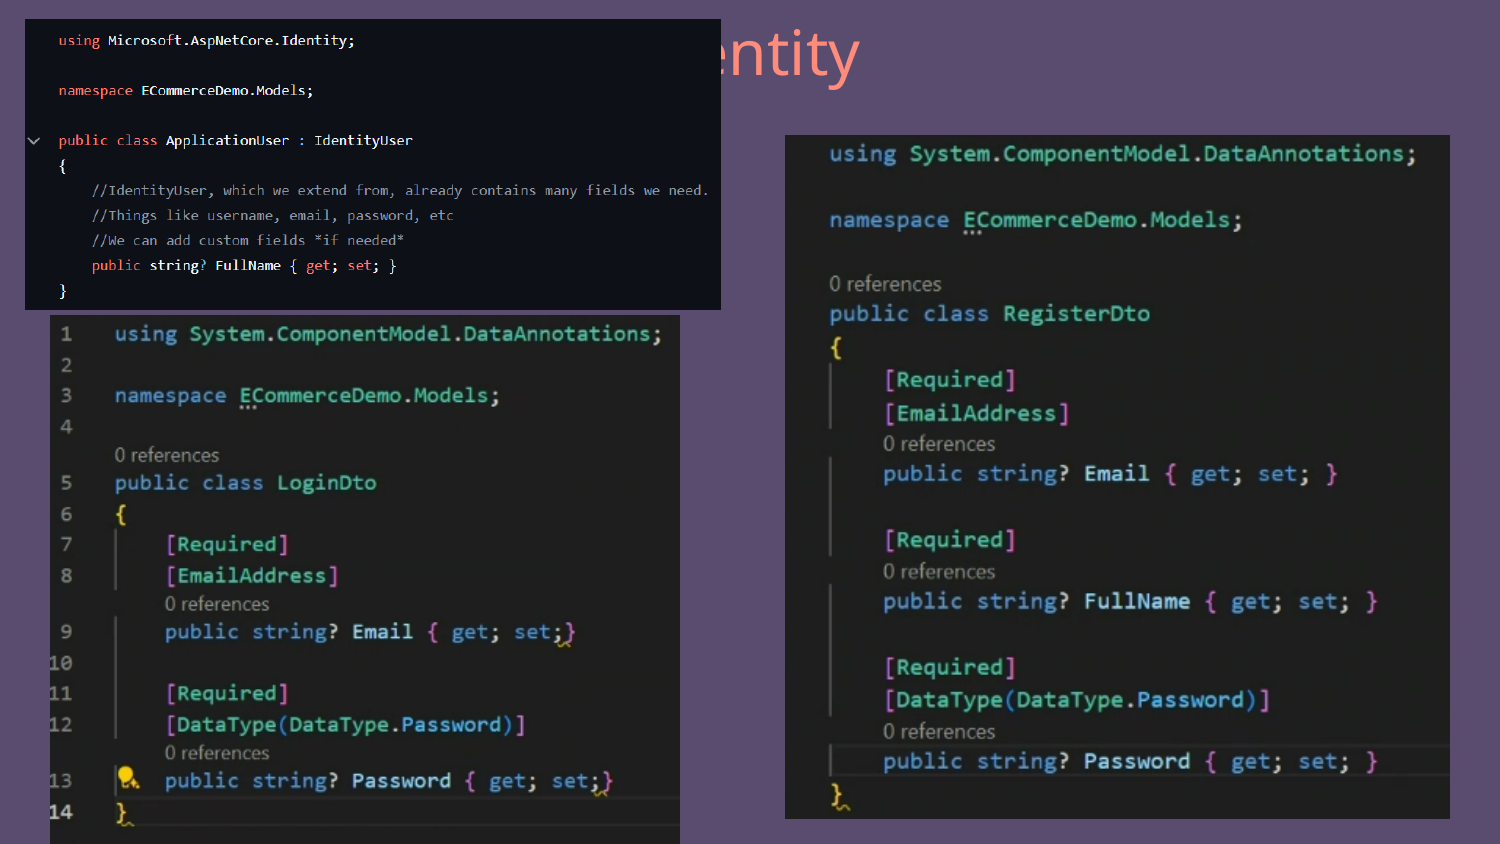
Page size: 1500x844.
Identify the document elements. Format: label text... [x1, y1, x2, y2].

picture [25, 19, 721, 310]
picture [785, 135, 1450, 820]
picture [49, 315, 680, 844]
title identity [115, 0, 1385, 93]
